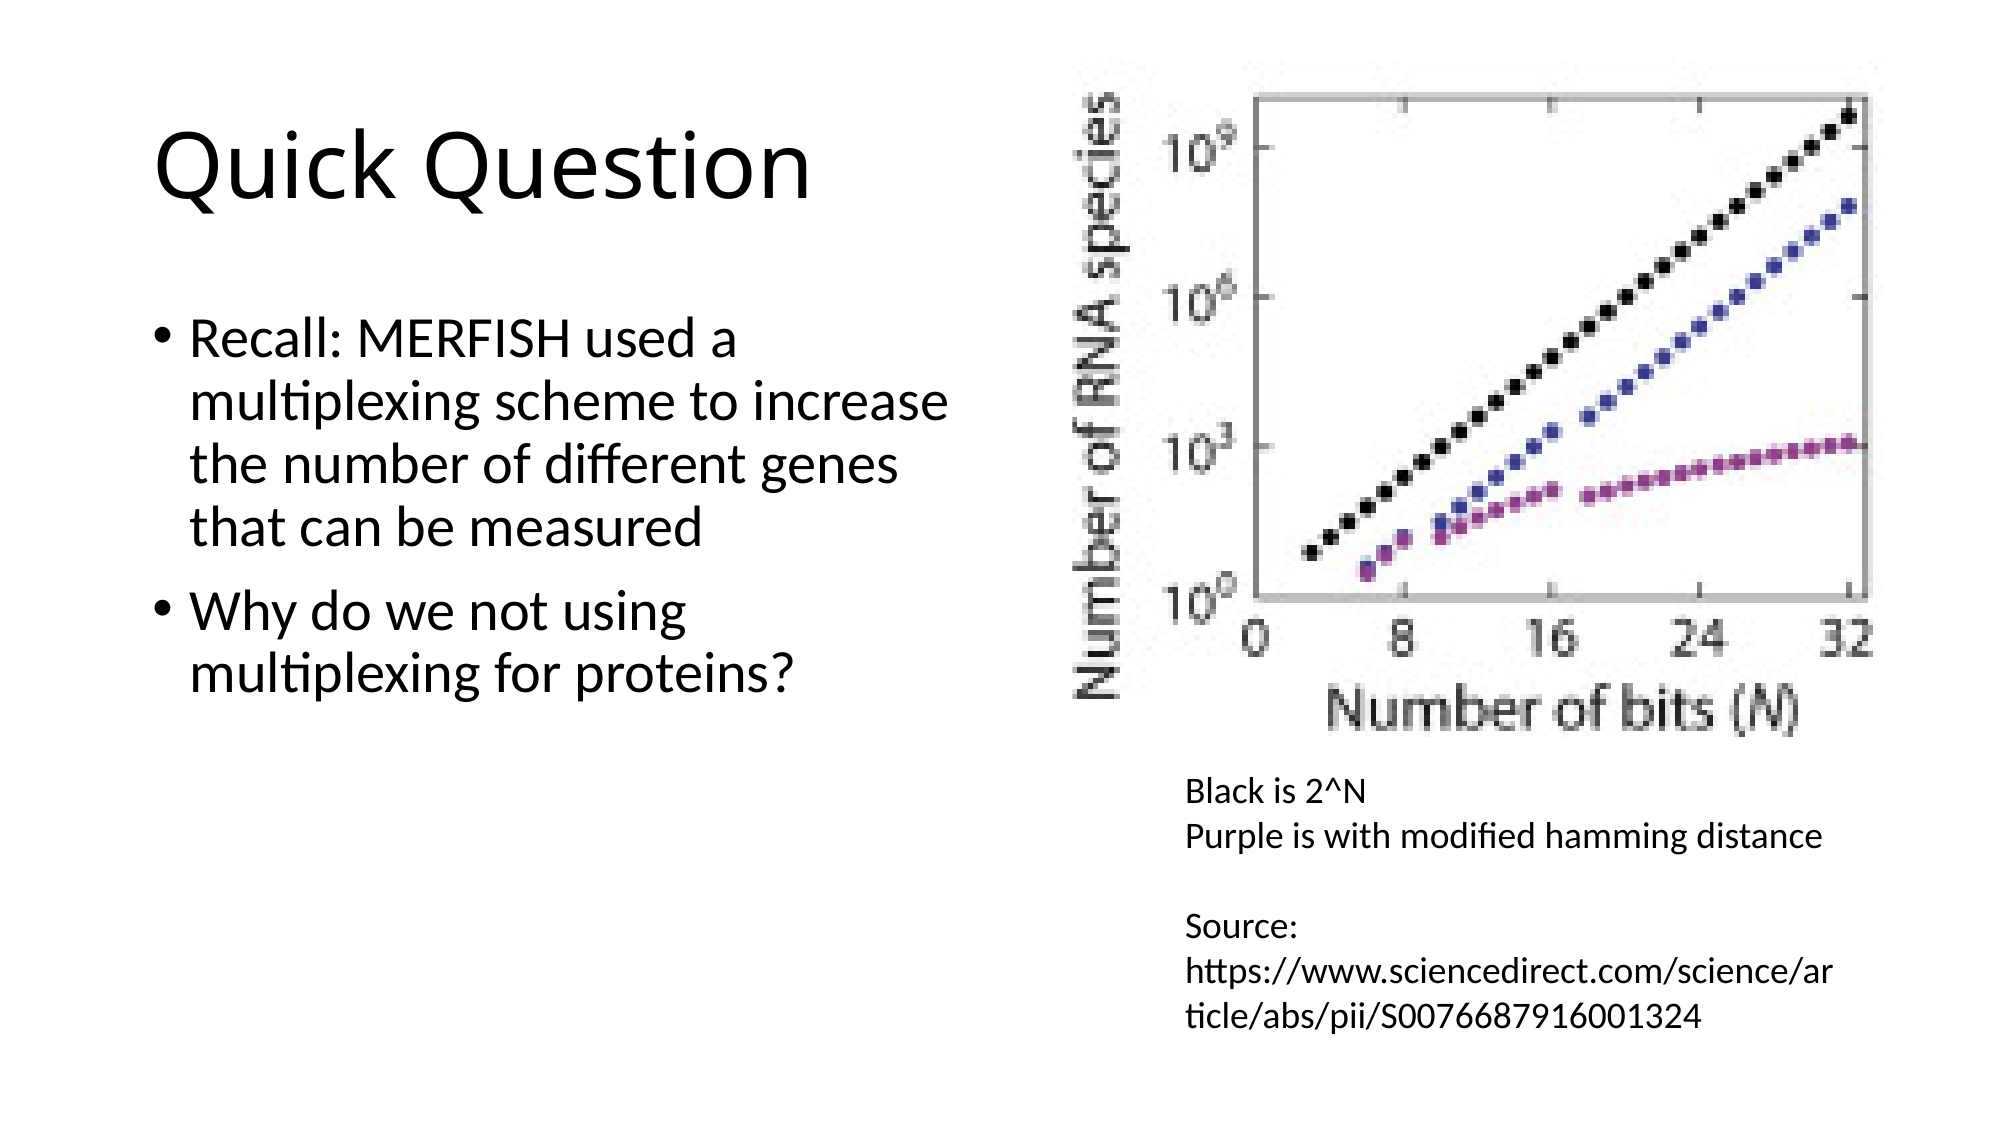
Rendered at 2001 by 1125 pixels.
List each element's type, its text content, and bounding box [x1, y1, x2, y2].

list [1072, 59, 1946, 737]
list Recall: MERFISH used a multiplexing scheme to increase the number of different genes that can be measured Why do we not using multiplexing for proteins? [137, 299, 988, 1014]
text_box Black is 2^N Purple is with modified hamming distance Source: https://www.sciencedirect.com/science/article/abs/pii/S0076687916001324 [1170, 758, 1863, 1044]
title Quick Question [137, 59, 1072, 278]
